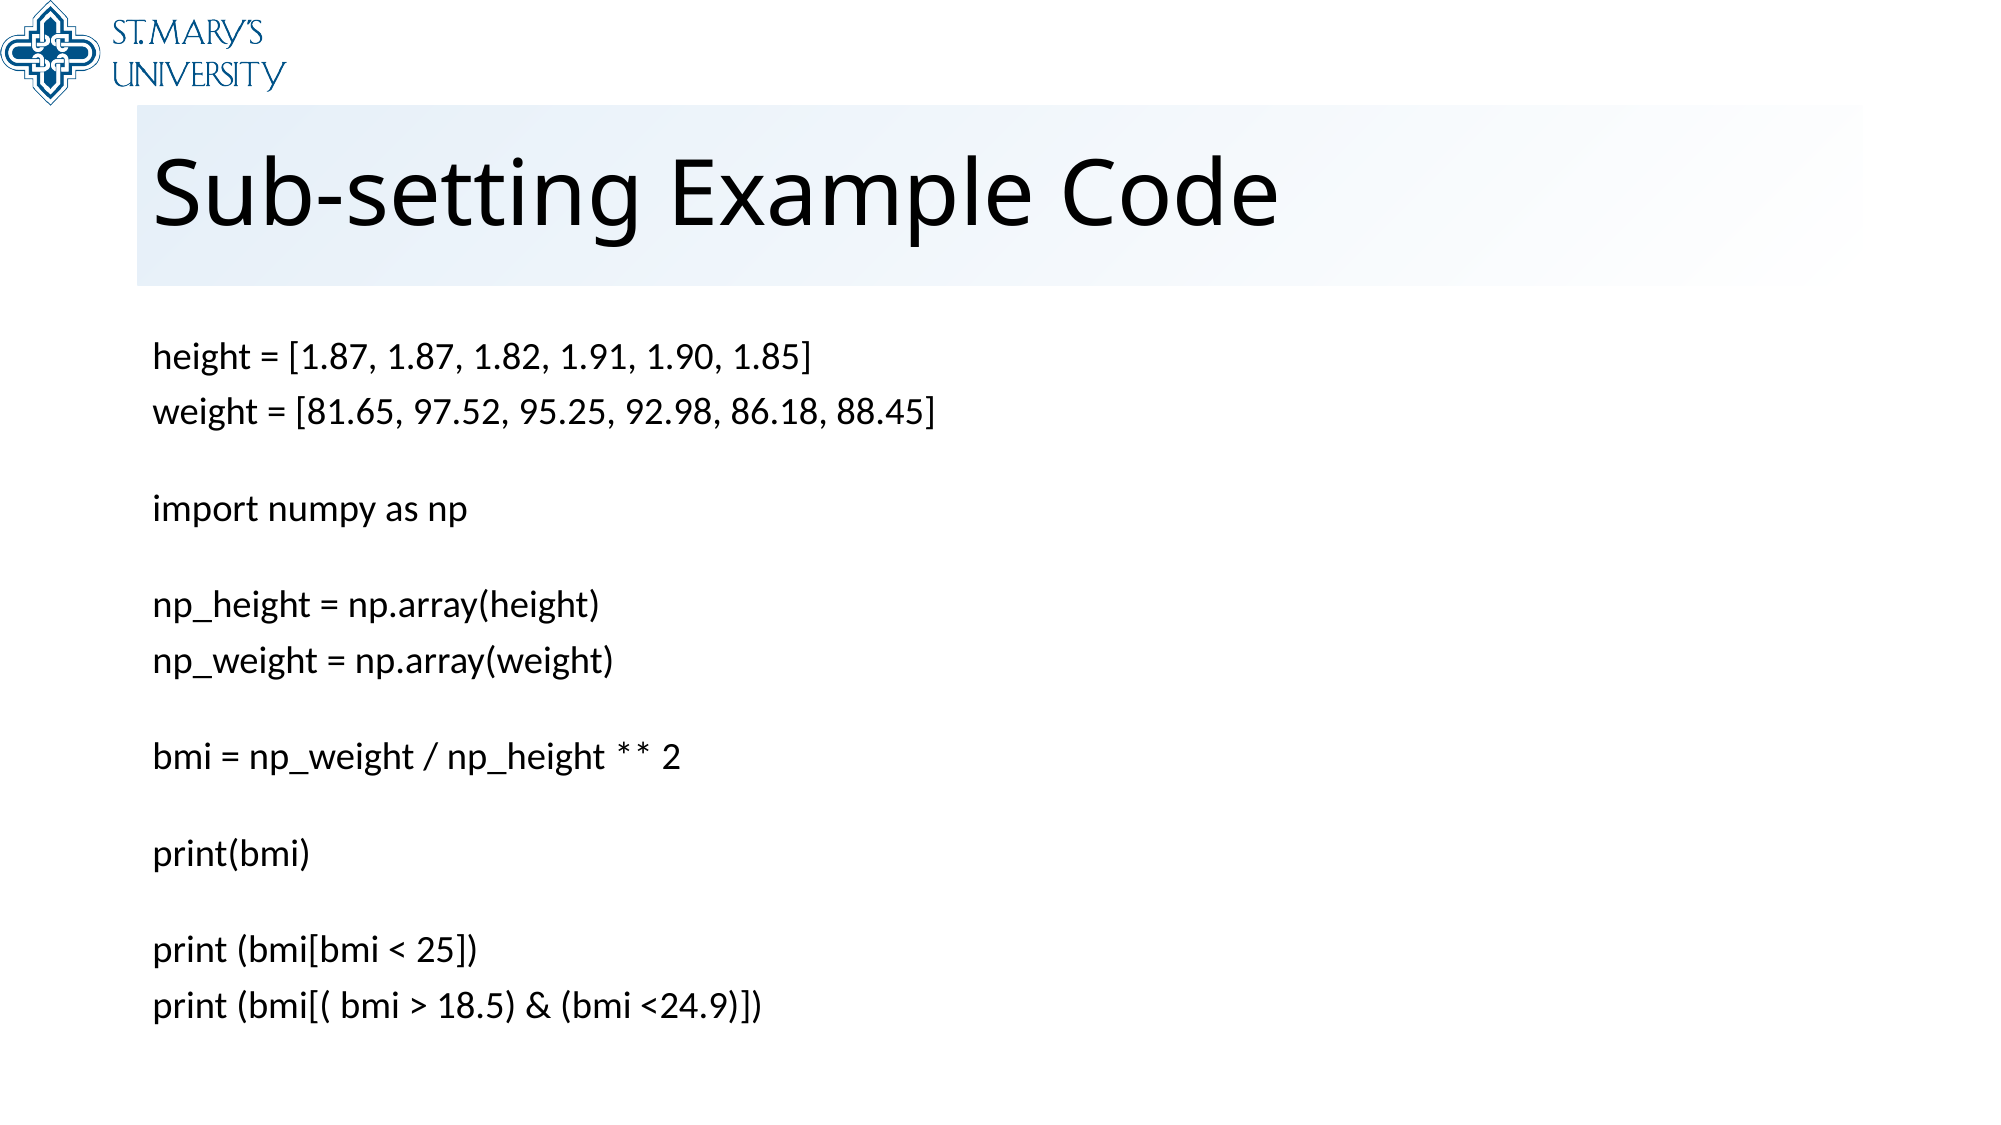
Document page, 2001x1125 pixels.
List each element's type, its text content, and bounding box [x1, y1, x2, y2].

picture [0, 0, 287, 106]
title Sub-setting Example Code [137, 105, 1863, 286]
list height = [1.87, 1.87, 1.82, 1.91, 1.90, 1.85] weight = [81.65, 97.52, 95.25, 92.98, 86.18, 88.45] import numpy as np np_height = np.array(height) np_weight = np.array(weight) bmi = np_weight / np_height ** 2 print(bmi) print (bmi[bmi < 25]) print (bmi[( bmi > 18.5) & (bmi <24.9)]) [137, 328, 1863, 1043]
